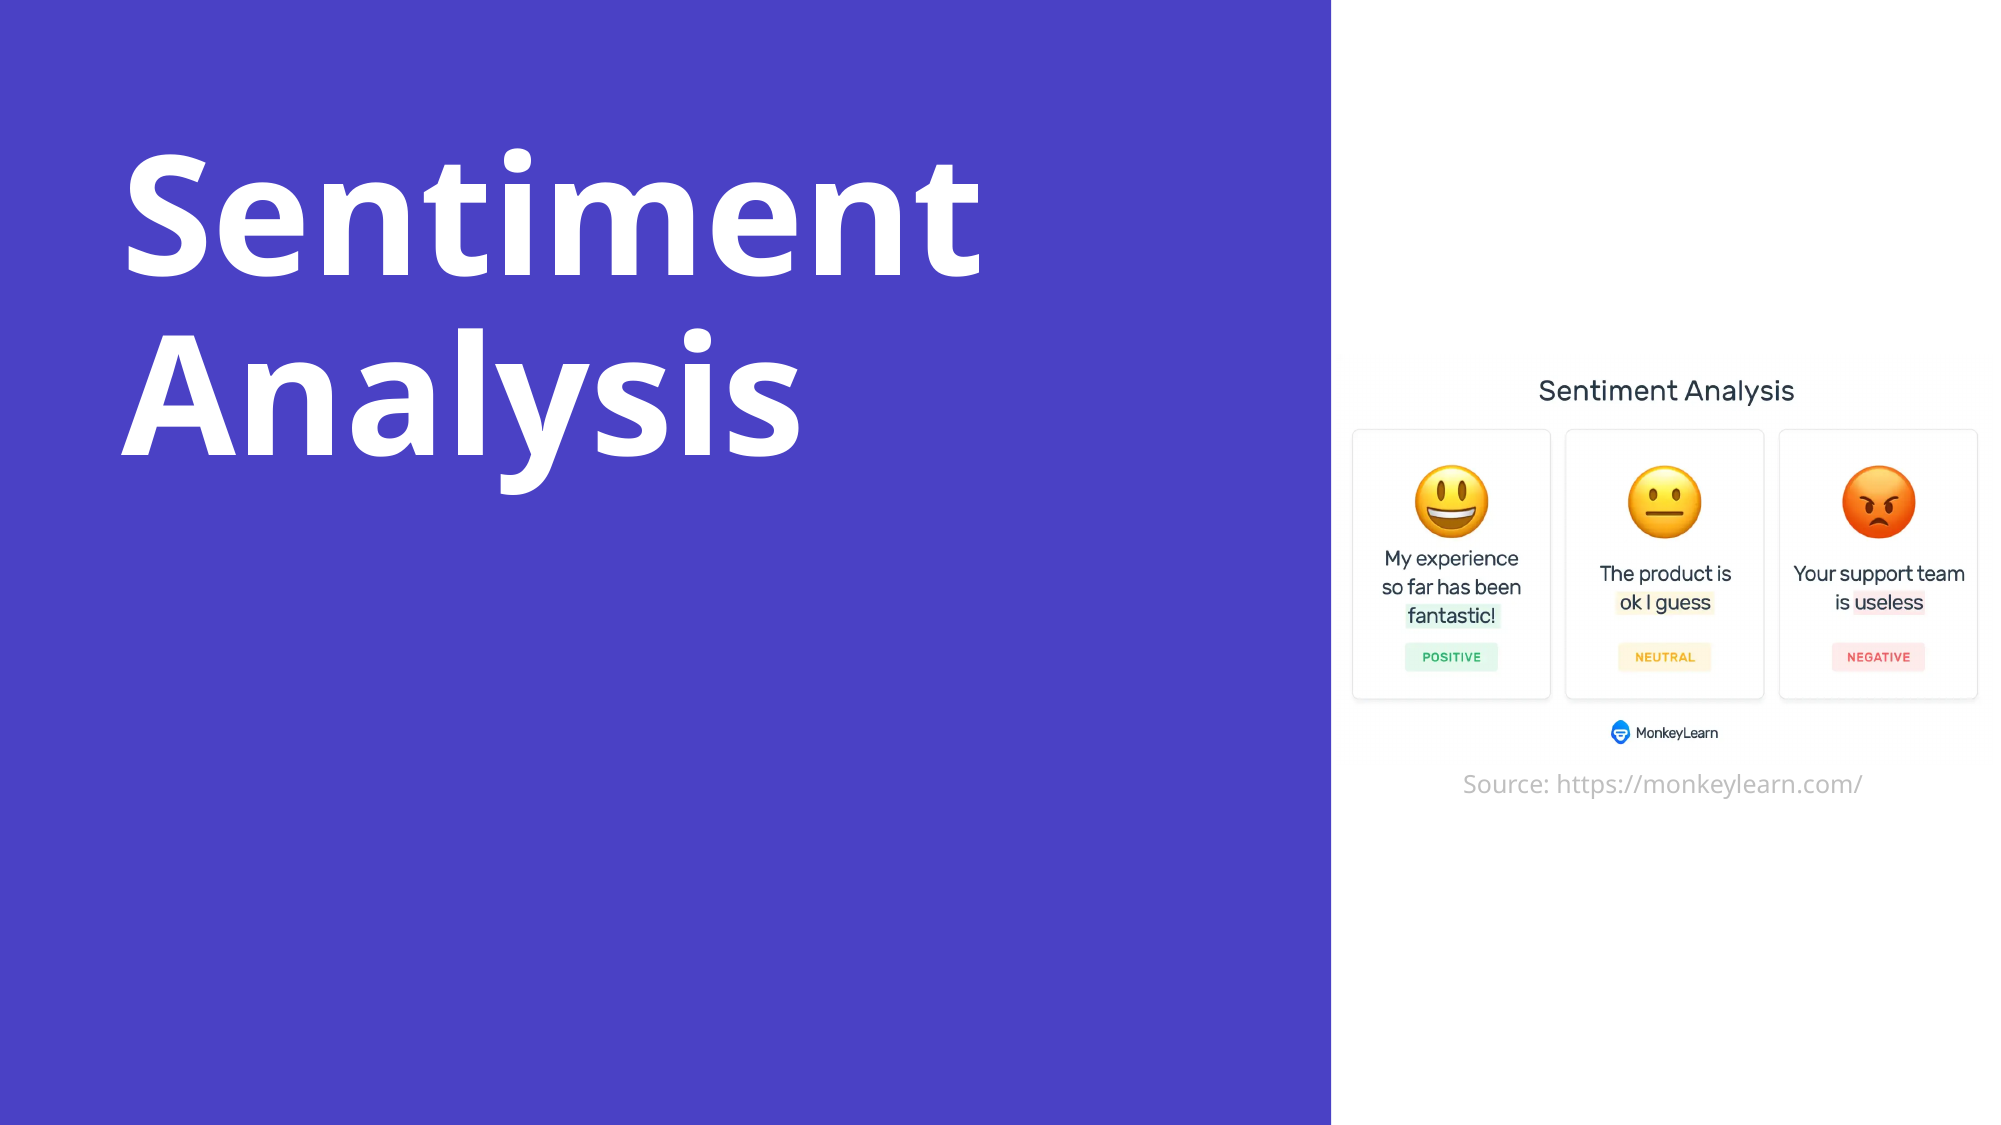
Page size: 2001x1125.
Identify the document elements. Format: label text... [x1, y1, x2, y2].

picture [1336, 354, 1993, 765]
title Sentiment Analysis [106, 123, 1236, 762]
text_box Source: https://monkeylearn.com/ [1337, 765, 1990, 806]
